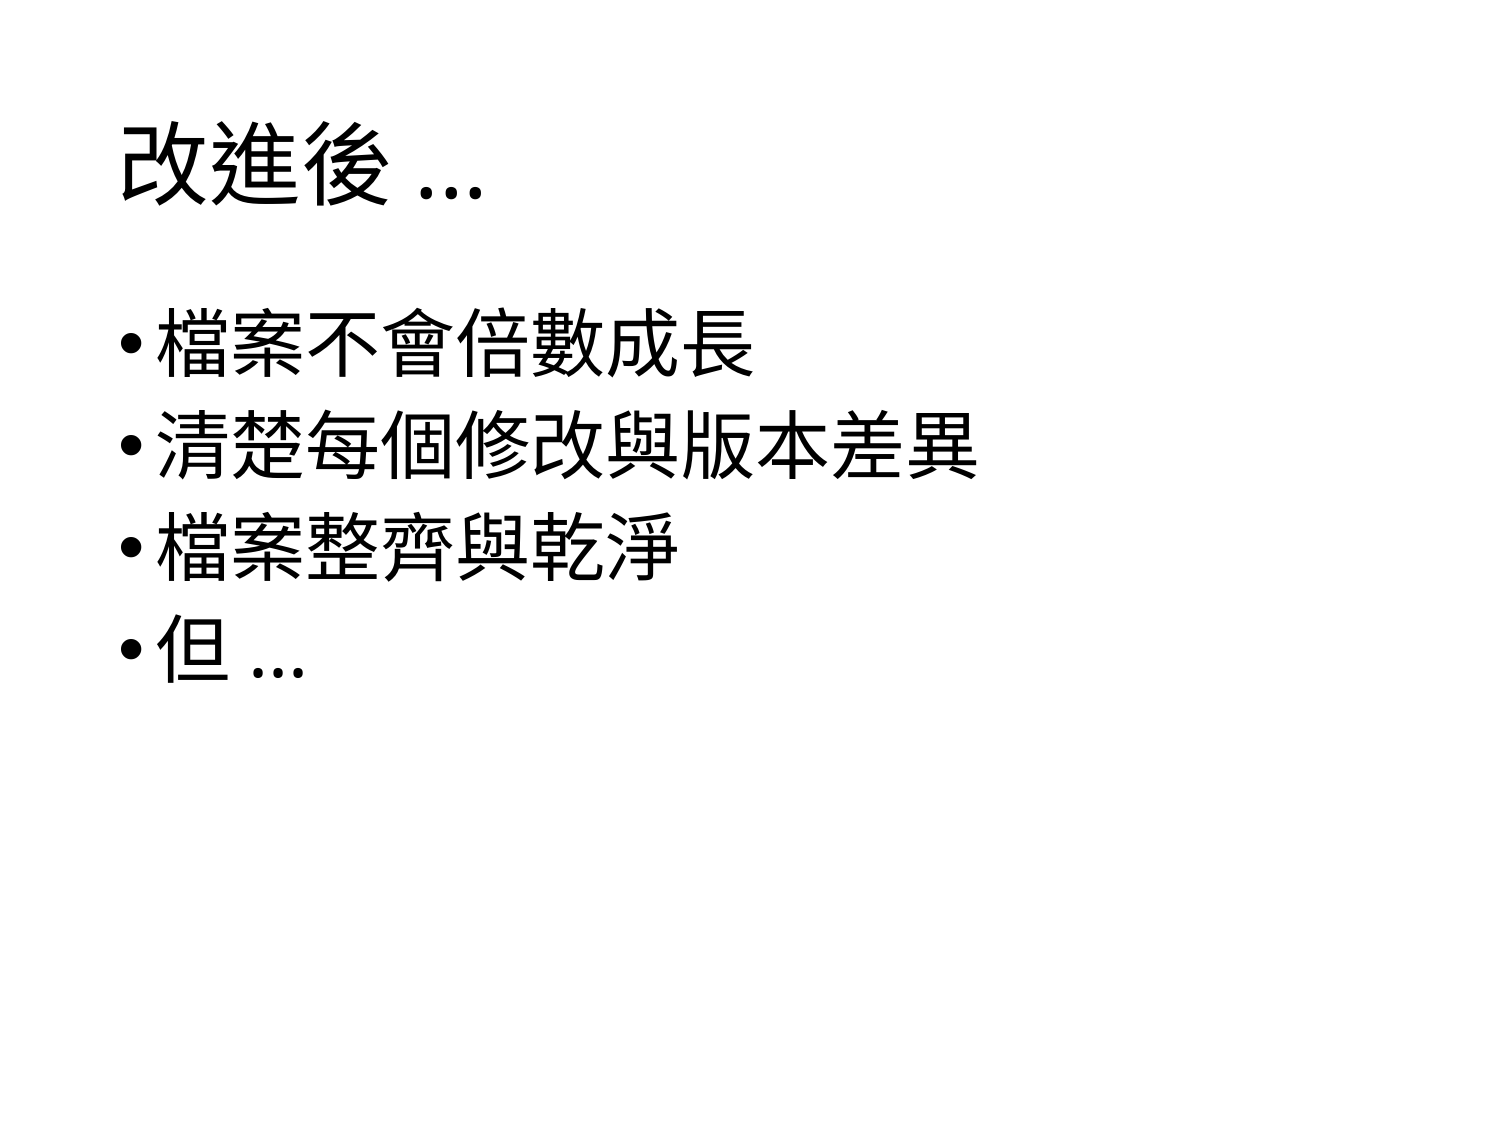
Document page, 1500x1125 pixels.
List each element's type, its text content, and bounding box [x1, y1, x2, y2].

text_box 改進後... [103, 59, 1397, 277]
text_box 檔案不會倍數成長 清楚每個修改與版本差異 檔案整齊與乾淨 但... [103, 299, 1397, 1013]
